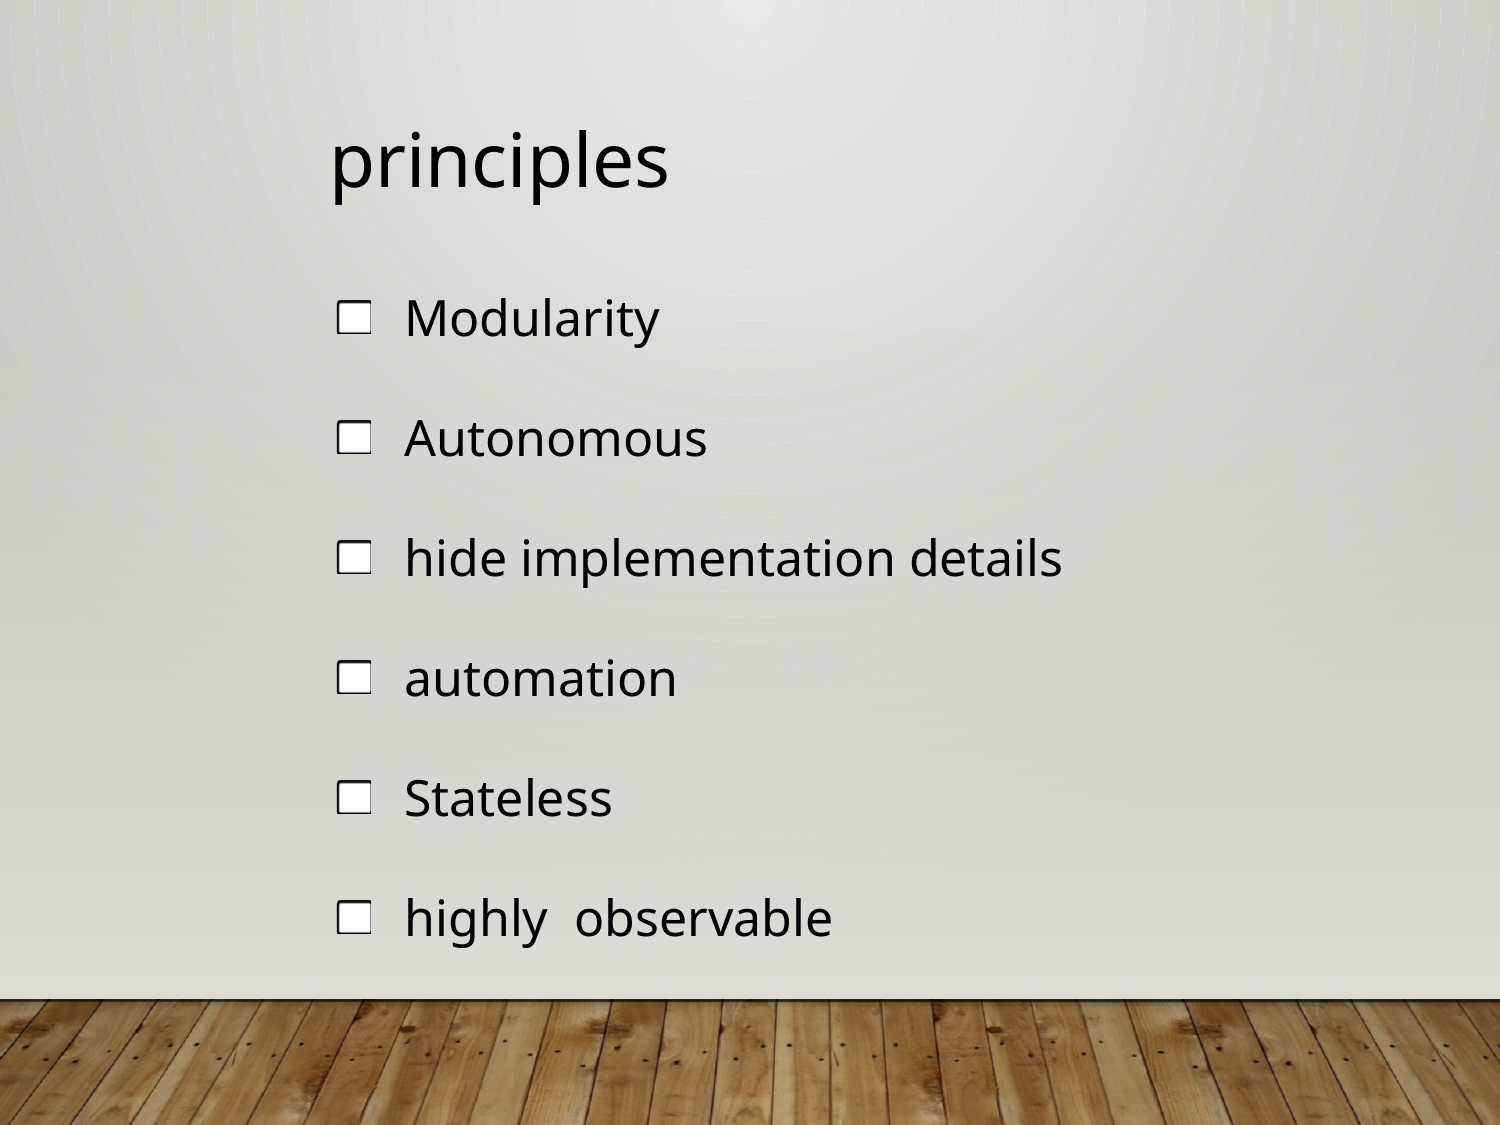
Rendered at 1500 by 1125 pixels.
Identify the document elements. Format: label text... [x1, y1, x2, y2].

text_box Modularity Autonomous hide implementation details automation Stateless highly observable [320, 278, 1080, 954]
picture [335, 778, 371, 814]
picture [0, 999, 1500, 1125]
picture [335, 298, 371, 334]
picture [335, 418, 371, 454]
picture [335, 658, 371, 694]
picture [335, 898, 371, 934]
picture [335, 538, 371, 574]
text_box principles [314, 105, 686, 211]
